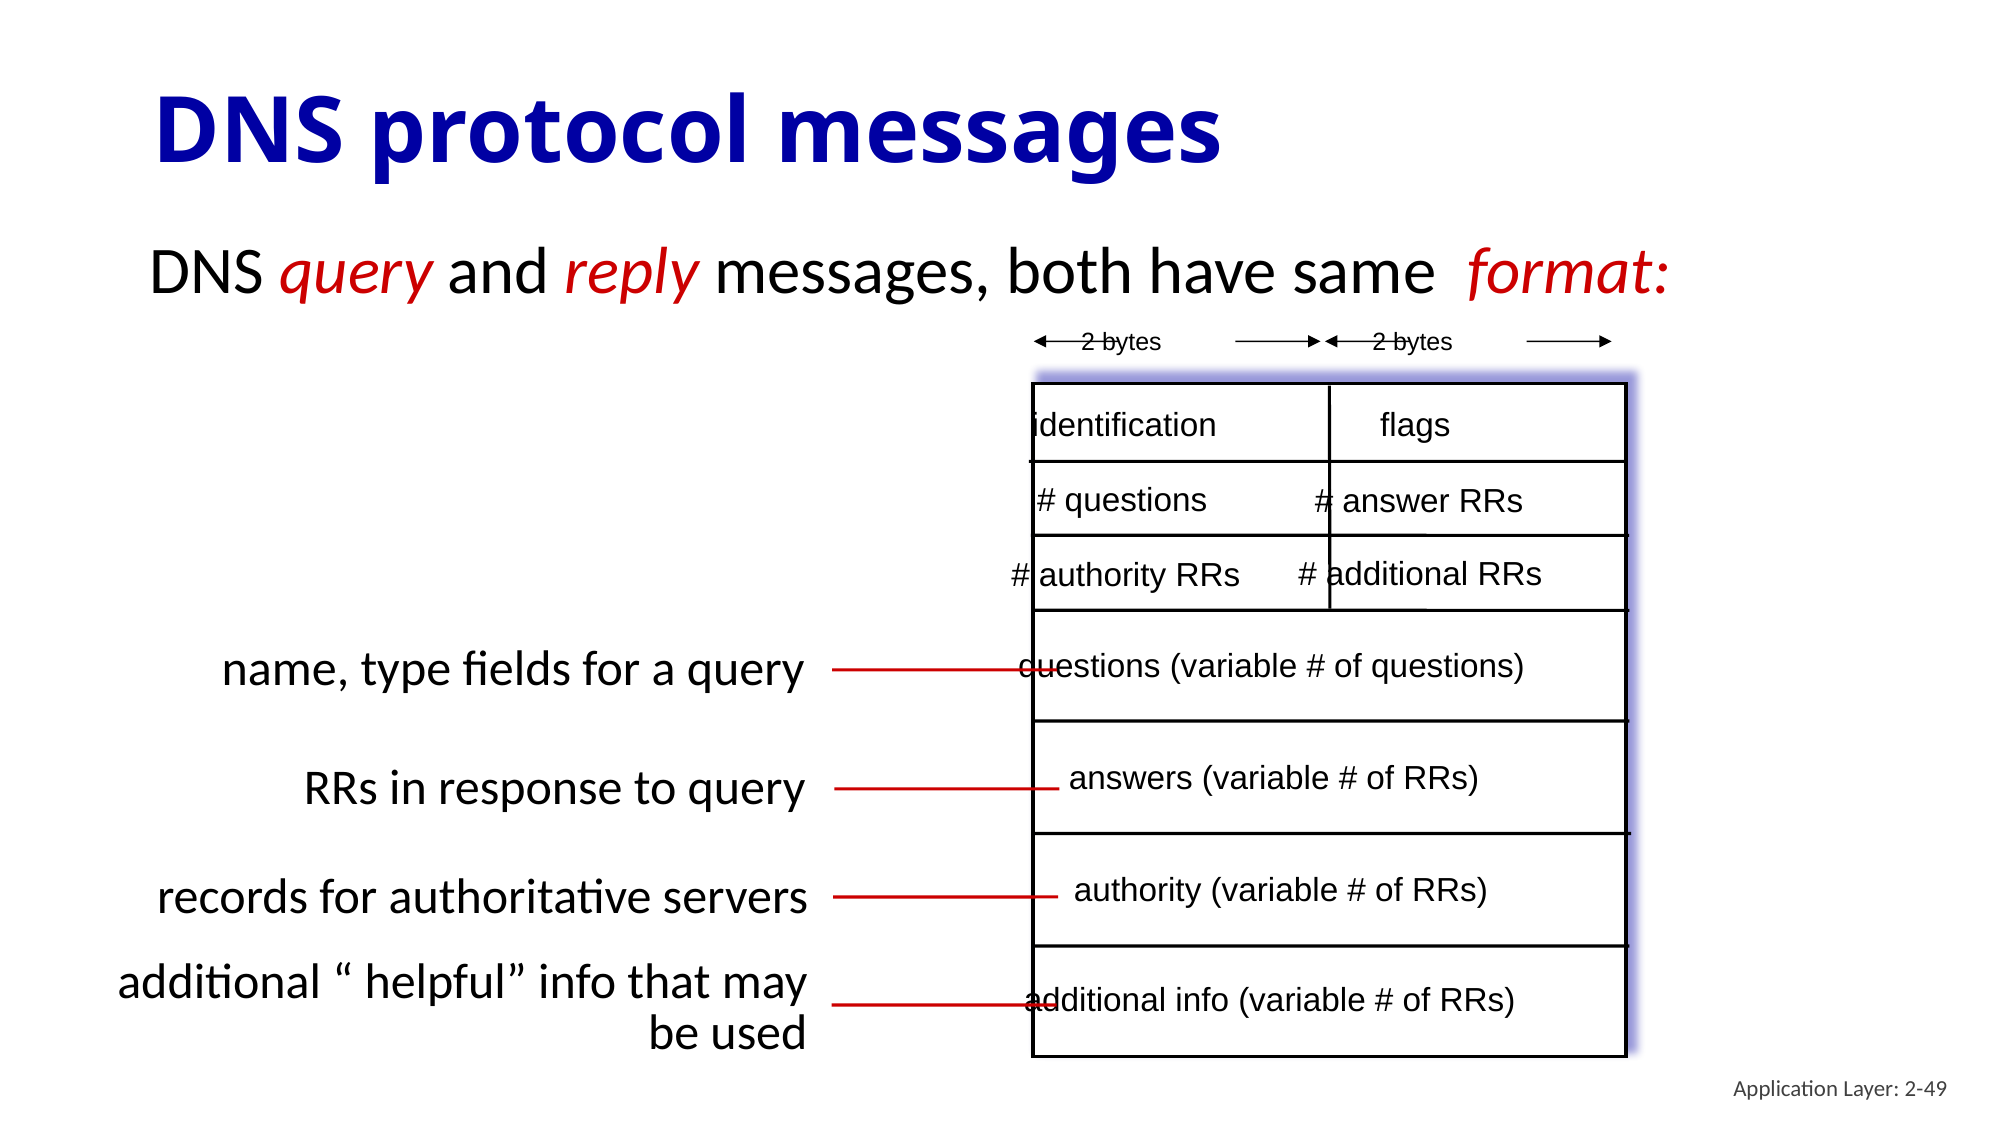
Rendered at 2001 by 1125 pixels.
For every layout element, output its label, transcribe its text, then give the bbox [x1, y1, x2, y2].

text_box DNS query and reply messages, both have same format: [113, 228, 1819, 313]
title DNS protocol messages [137, 59, 1863, 207]
text_box name, type fields for a query [168, 637, 820, 704]
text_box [1028, 317, 1632, 1057]
text_box records for authoritative servers [35, 865, 824, 932]
text_box RRs in response to query [163, 756, 821, 822]
slide_number Application Layer: 2-49 [1512, 1056, 1963, 1117]
text_box additional “ helpful” info that may be used [65, 950, 823, 1068]
